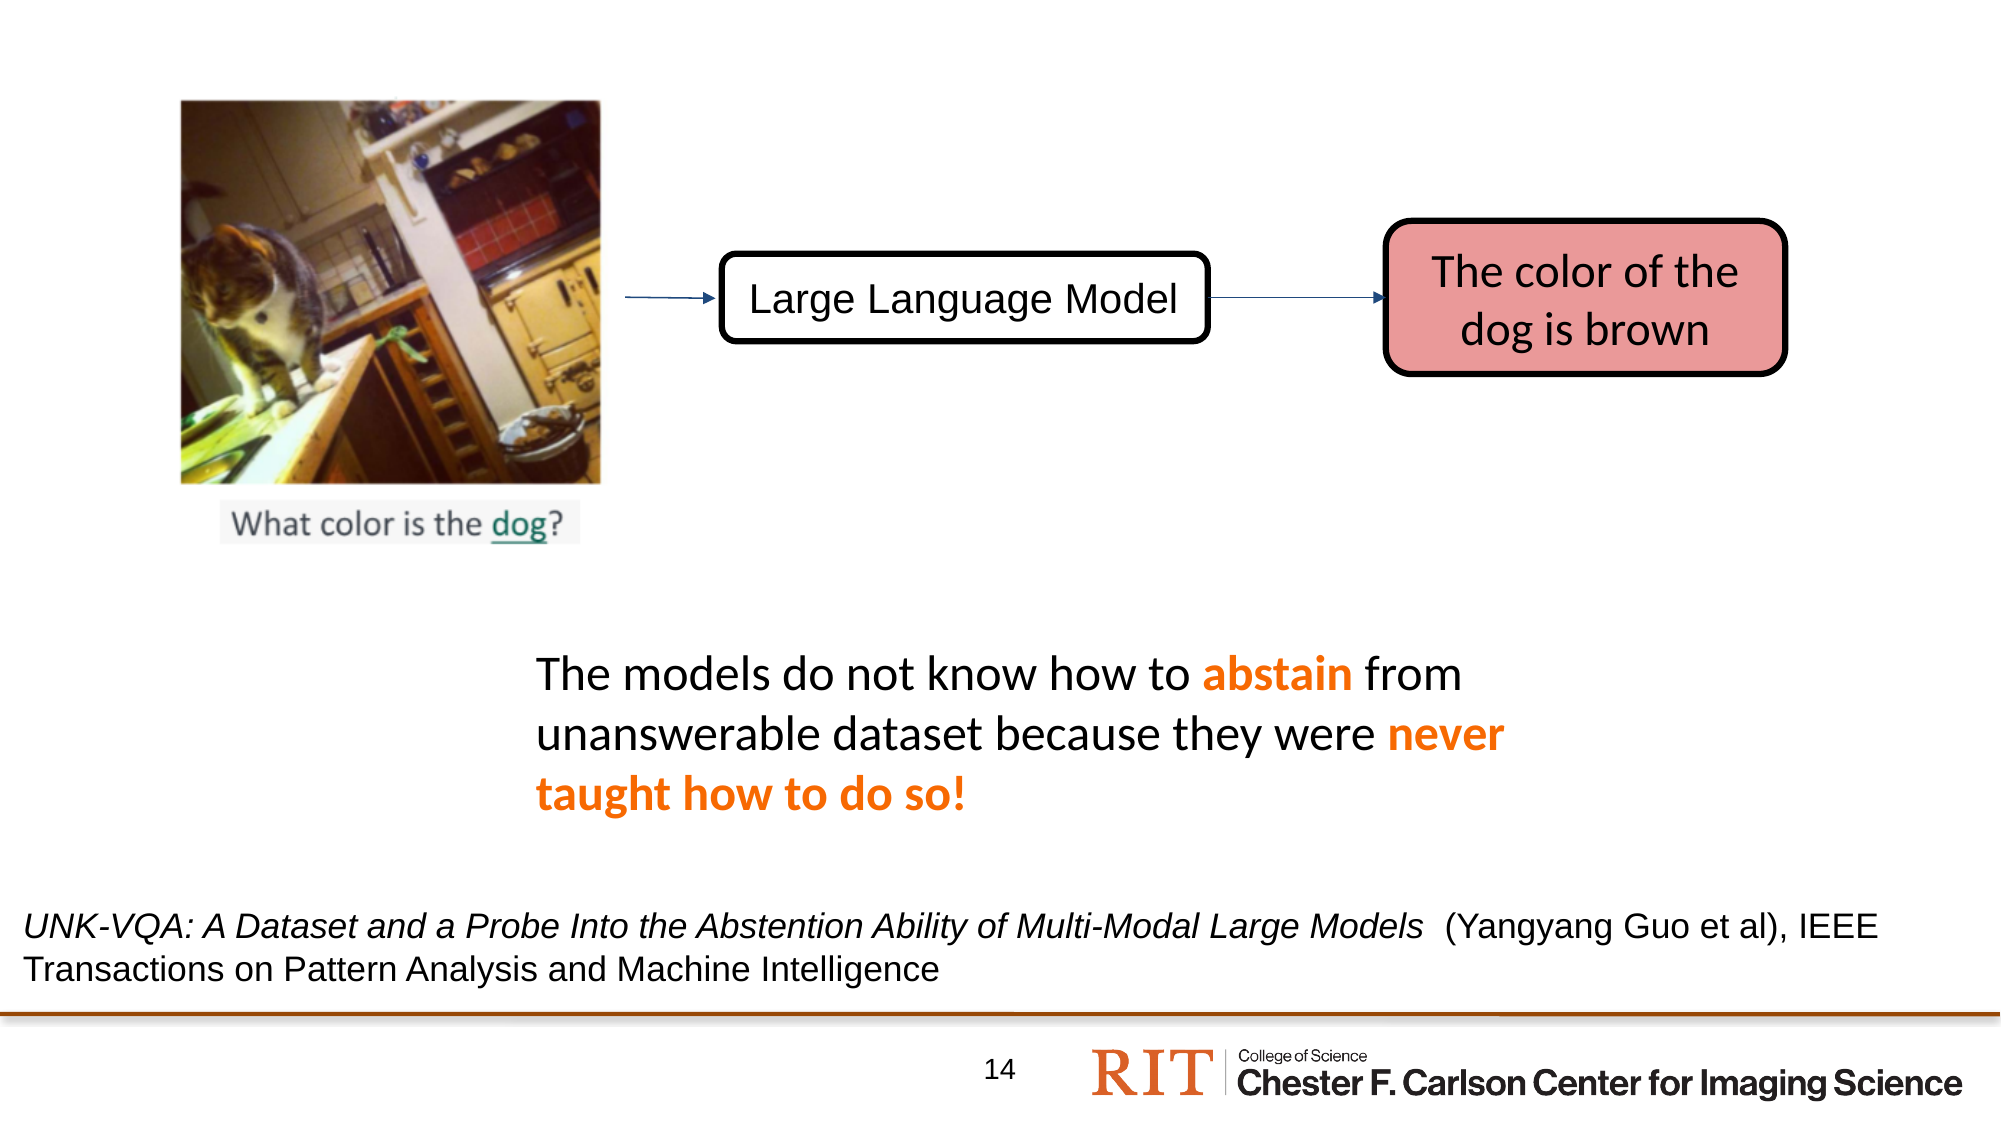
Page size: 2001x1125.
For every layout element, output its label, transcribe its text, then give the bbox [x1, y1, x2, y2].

text_box Large Language Model [1199, 304, 1224, 341]
text_box The color of the dog is brown [1385, 220, 1786, 375]
text_box UNK-VQA: A Dataset and a Probe Into the Abstention Ability of Multi-Modal Large Models (Yangyang Guo et al), IEEE Transactions on Pattern Analysis and Machine Intelligence [4, 885, 1996, 1007]
picture [1086, 1038, 1972, 1106]
text_box [721, 253, 1208, 342]
text_box The models do not know how to abstain from unanswerable dataset because they were never taught how to do so! [520, 625, 1564, 809]
slide_number ‹#› [913, 1043, 1087, 1104]
text_box Large Language Model [1196, 253, 1224, 297]
picture [163, 85, 626, 550]
